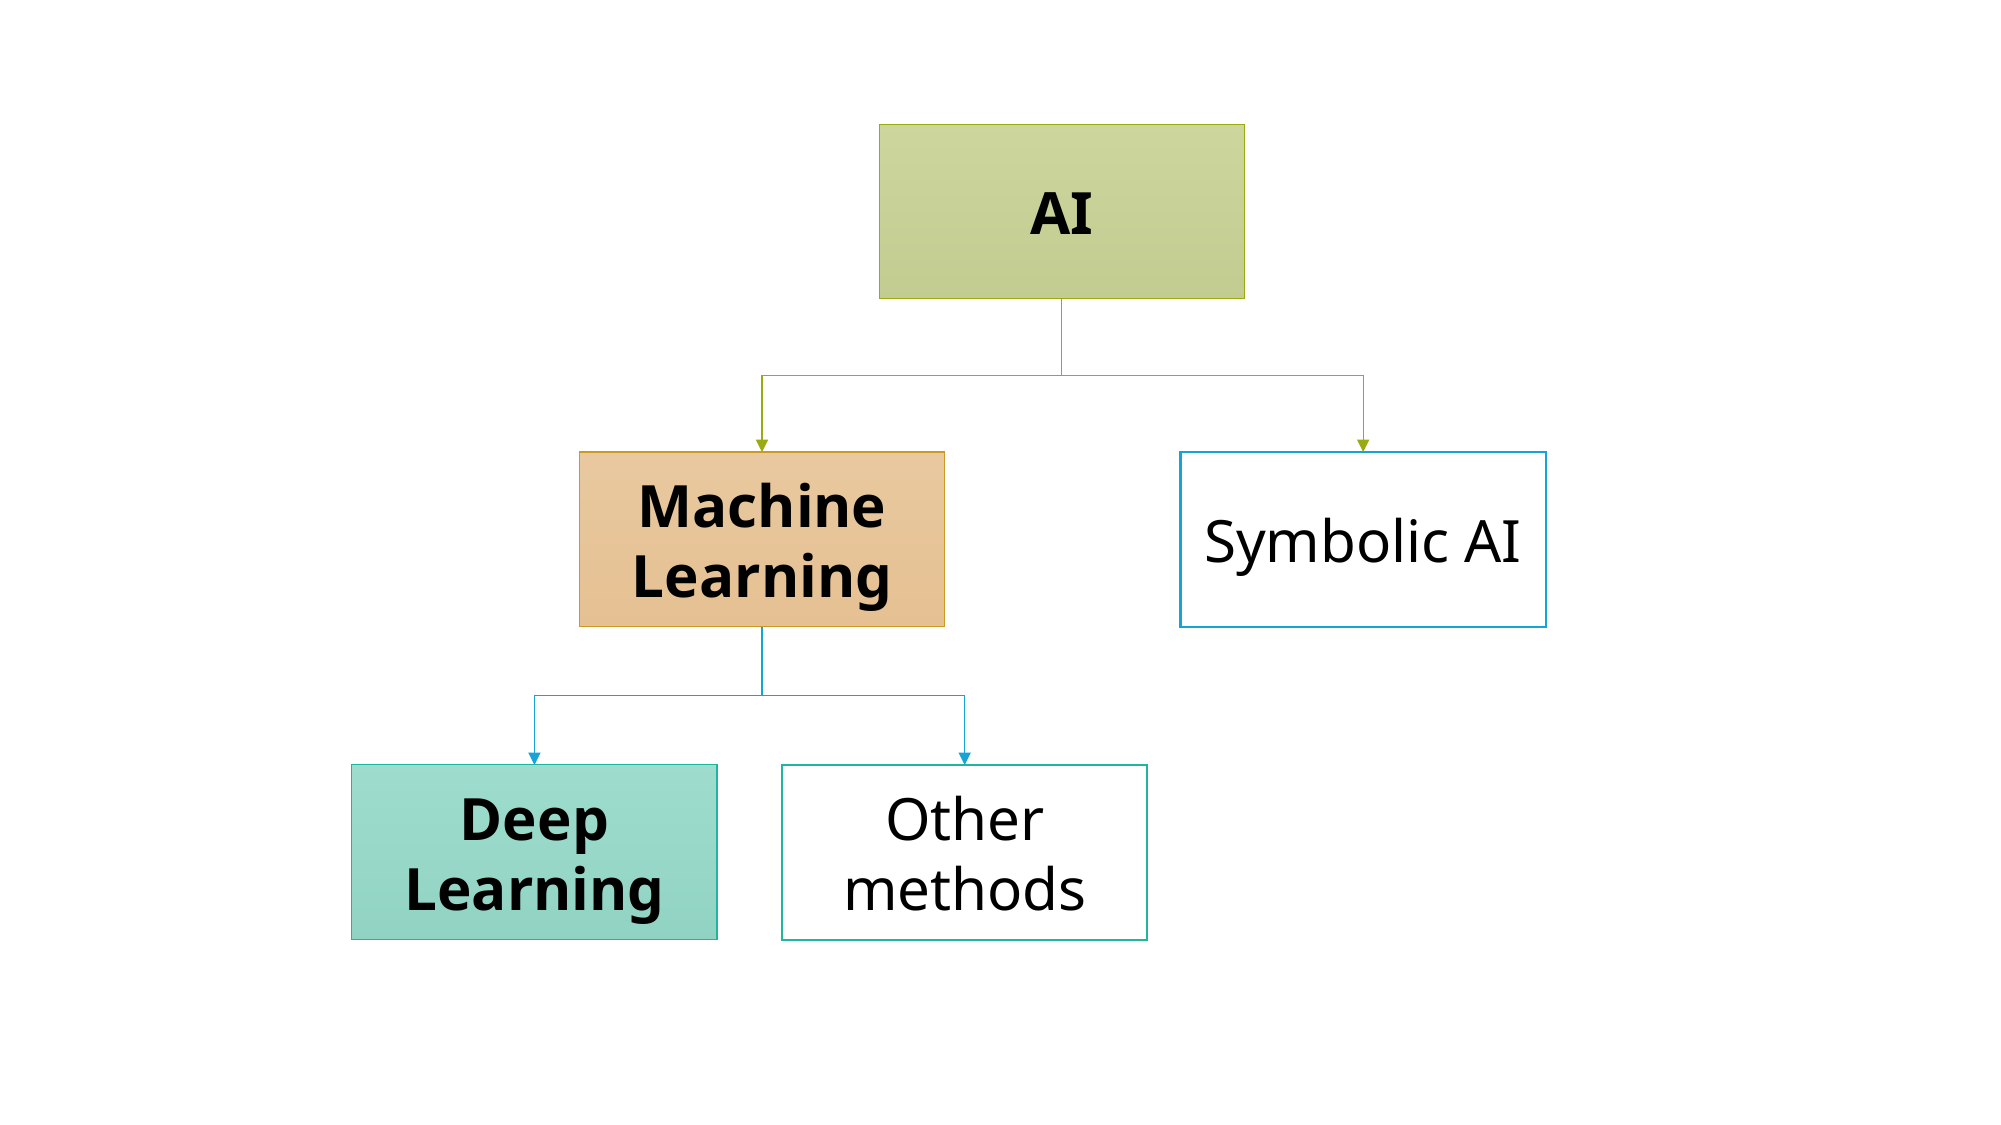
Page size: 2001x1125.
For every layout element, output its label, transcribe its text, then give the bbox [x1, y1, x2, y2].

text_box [1135, 224, 1290, 526]
text_box Deep Learning [351, 764, 718, 940]
text_box Symbolic AI [1179, 451, 1547, 628]
text_box Other methods [781, 764, 1148, 941]
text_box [835, 225, 989, 526]
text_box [794, 594, 933, 798]
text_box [579, 582, 718, 810]
text_box AI [879, 124, 1245, 299]
text_box Machine Learning [579, 451, 945, 627]
